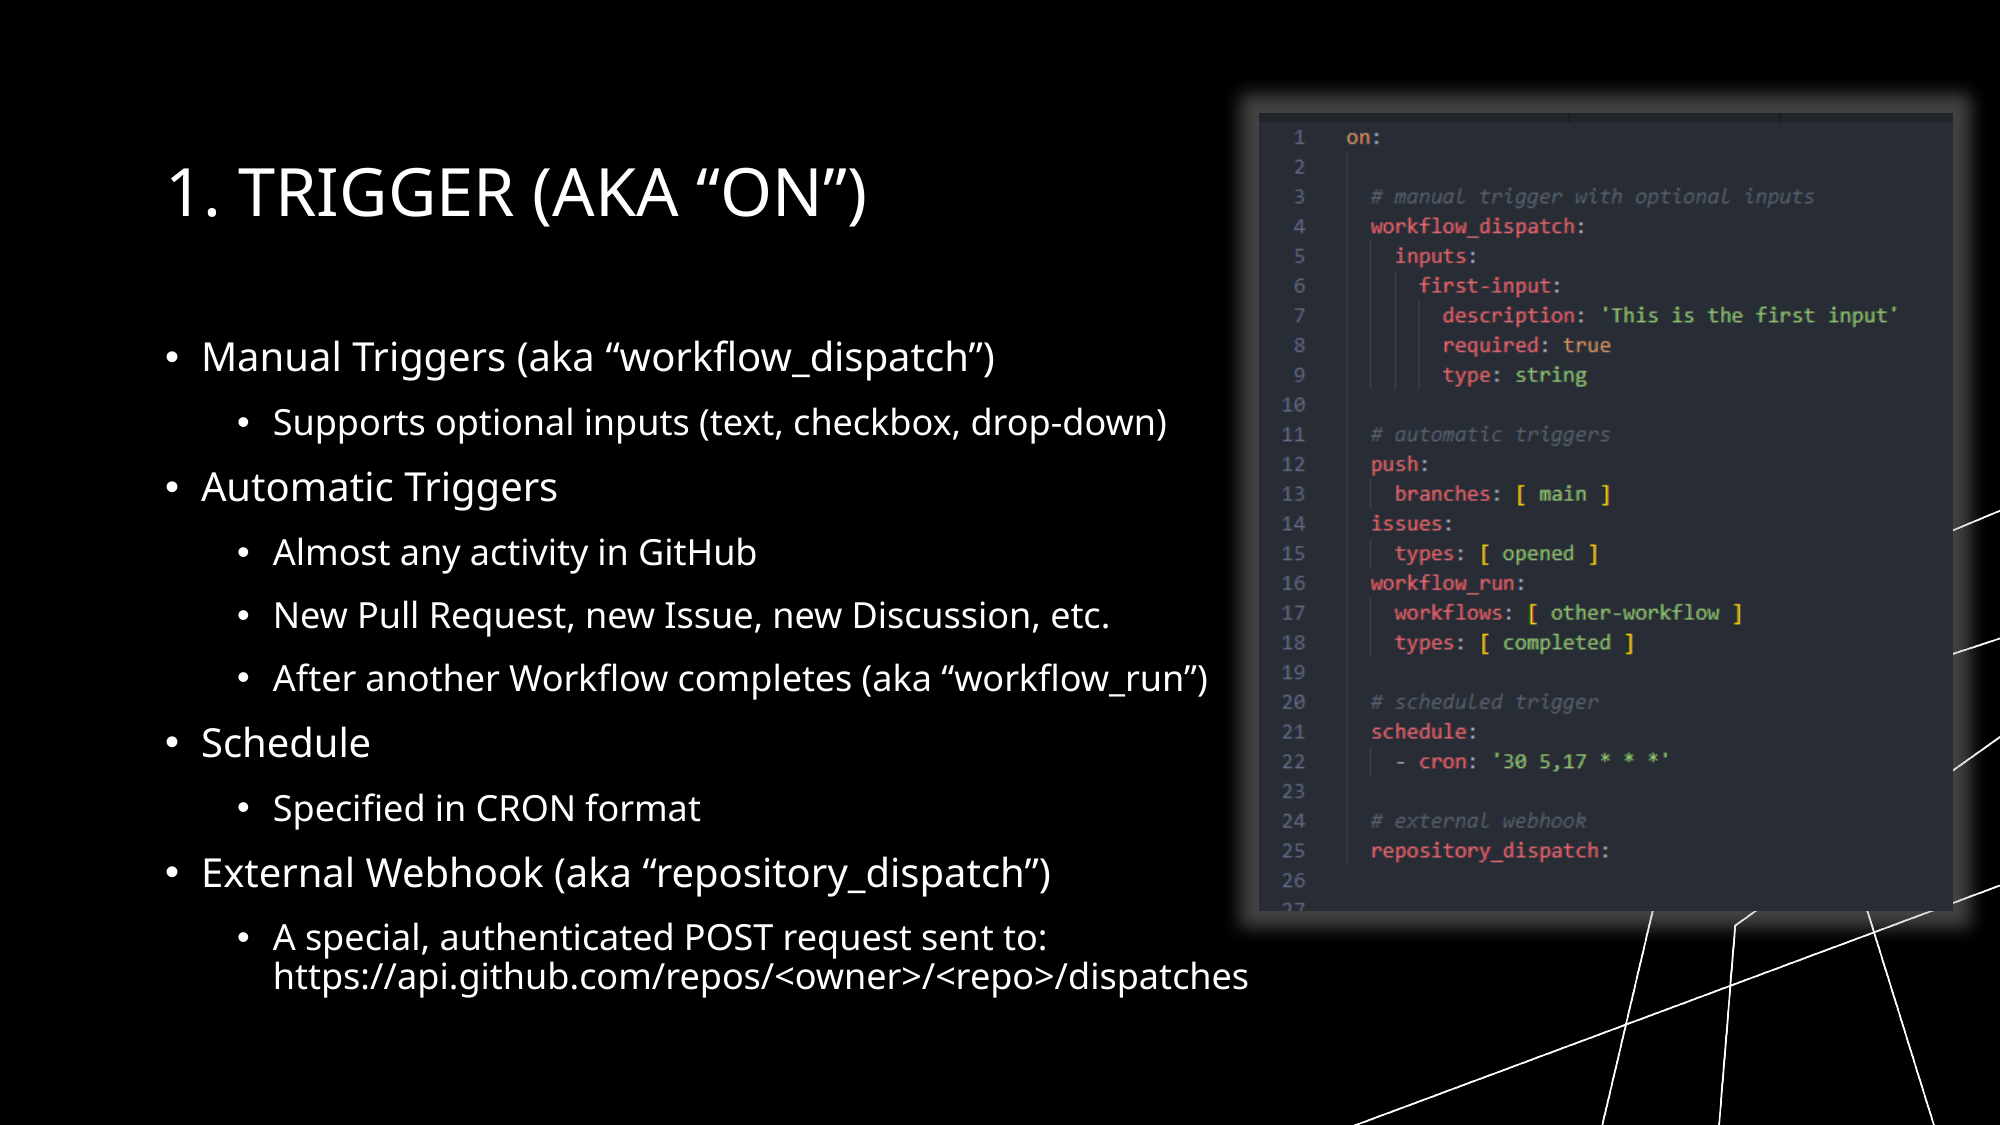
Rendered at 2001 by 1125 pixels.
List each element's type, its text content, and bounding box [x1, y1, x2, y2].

picture [1258, 113, 1953, 911]
title 1. Trigger (aka “ON”) [150, 59, 1344, 329]
picture [1281, 0, 2000, 1125]
list Manual Triggers (aka “workflow_dispatch”) Supports optional inputs (text, checkbox, drop-down) Automatic Triggers Almost any activity in GitHub New Pull Request, new Issue, new Discussion, etc. After another Workflow completes (aka “workflow_run”) Schedule Specified in CRON format External Webhook (aka “repository_dispatch”) A special, authenticated POST request sent to: https://api.github.com/repos/<owner>/<repo>/dispatches [150, 329, 1344, 1012]
